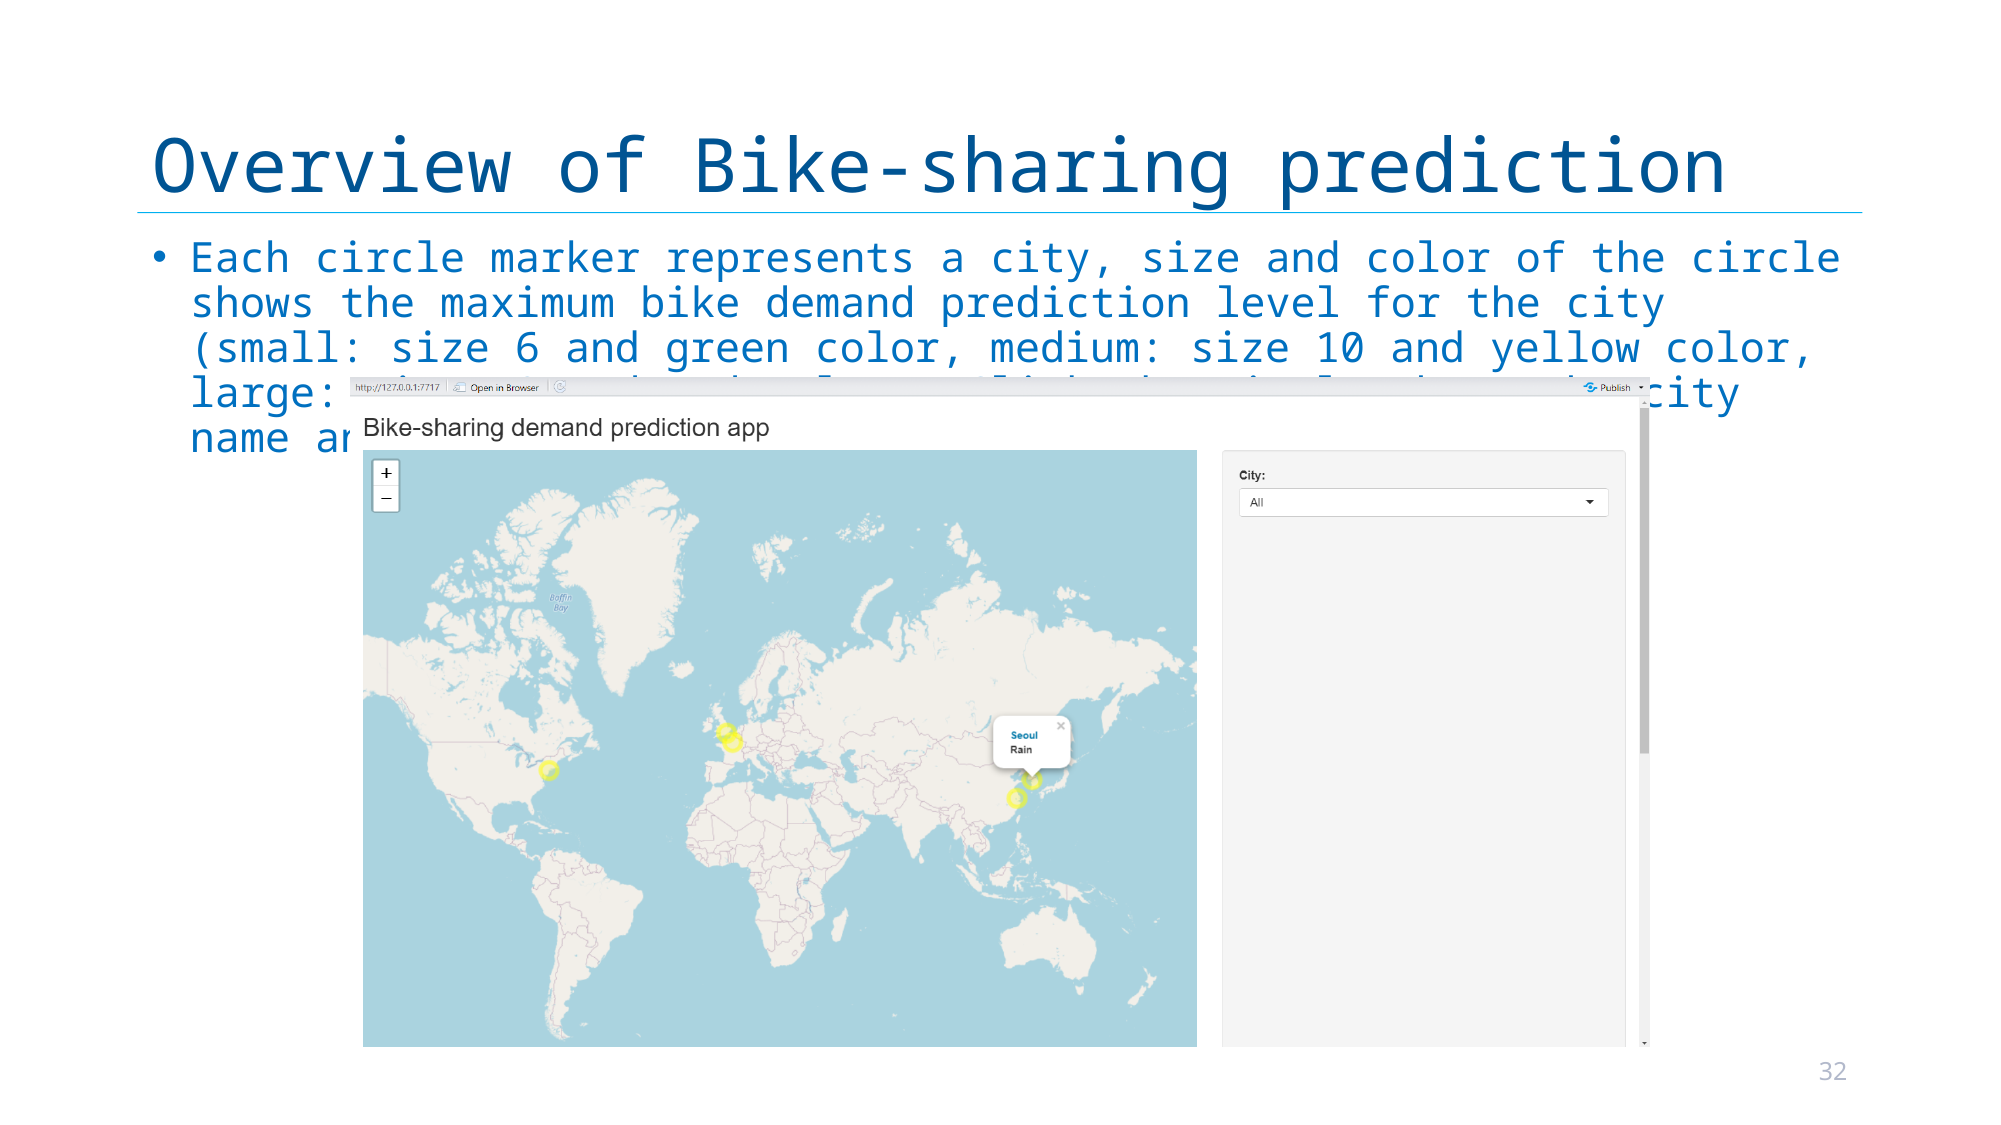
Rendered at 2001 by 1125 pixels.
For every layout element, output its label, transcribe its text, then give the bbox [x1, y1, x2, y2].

list Each circle marker represents a city, size and color of the circle shows the maximum bike demand prediction level for the city (small: size 6 and green color, medium: size 10 and yellow color, large: size 12 and red color). Click the circle shows the city name and the weather. [137, 228, 1863, 943]
title Overview of Bike-sharing prediction [137, 59, 1863, 228]
slide_number 32 [1412, 1042, 1863, 1103]
picture [350, 377, 1650, 1047]
